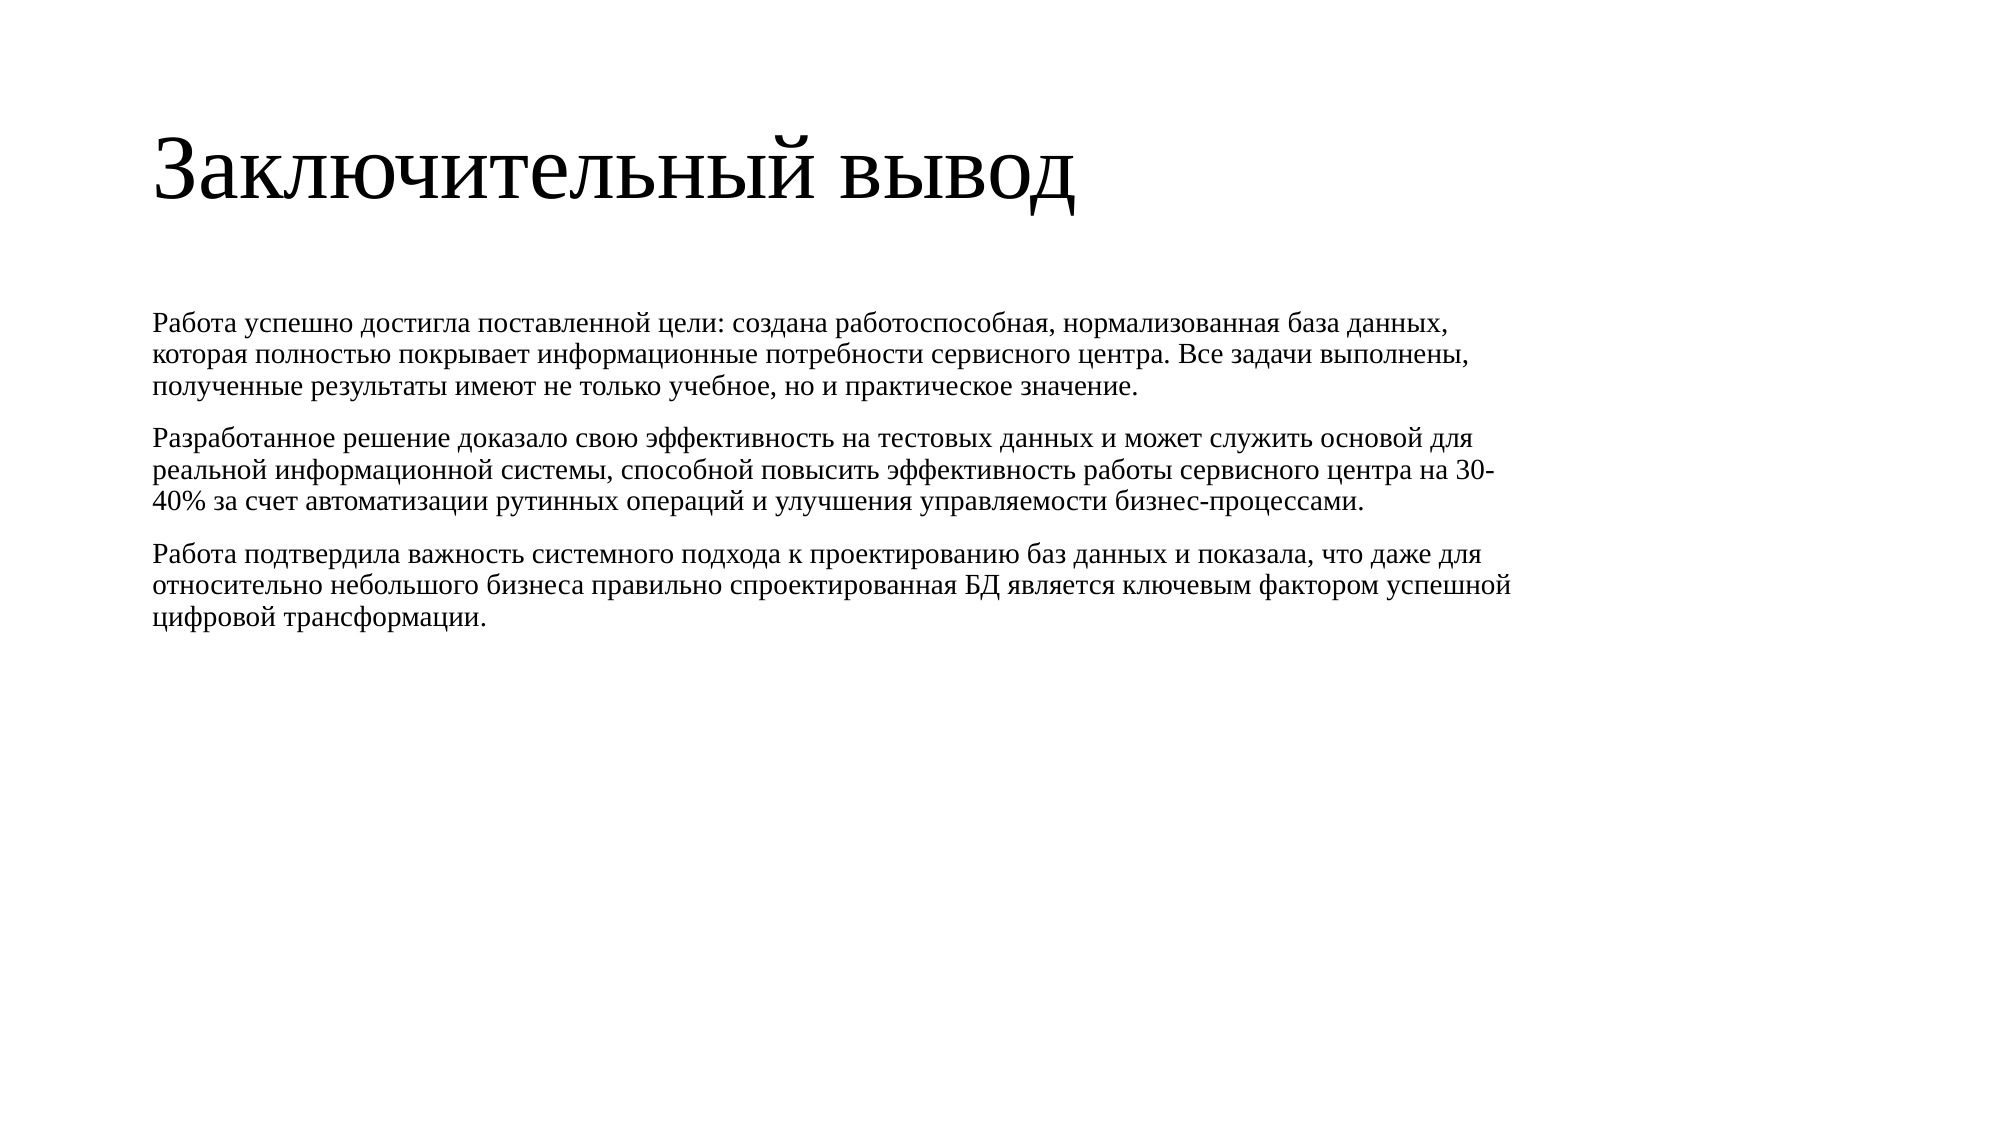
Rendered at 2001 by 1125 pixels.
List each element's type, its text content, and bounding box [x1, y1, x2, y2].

title Заключительный вывод [137, 59, 1863, 278]
list Работа успешно достигла поставленной цели: создана работоспособная, нормализованная база данных, которая полностью покрывает информационные потребности сервисного центра. Все задачи выполнены, полученные результаты имеют не только учебное, но и практическое значение. Разработанное решение доказало свою эффективность на тестовых данных и может служить основой для реальной информационной системы, способной повысить эффективность работы сервисного центра на 30-40% за счет автоматизации рутинных операций и улучшения управляемости бизнес-процессами. Работа подтвердила важность системного подхода к проектированию баз данных и показала, что даже для относительно небольшого бизнеса правильно спроектированная БД является ключевым фактором успешной цифровой трансформации. [137, 299, 1543, 677]
